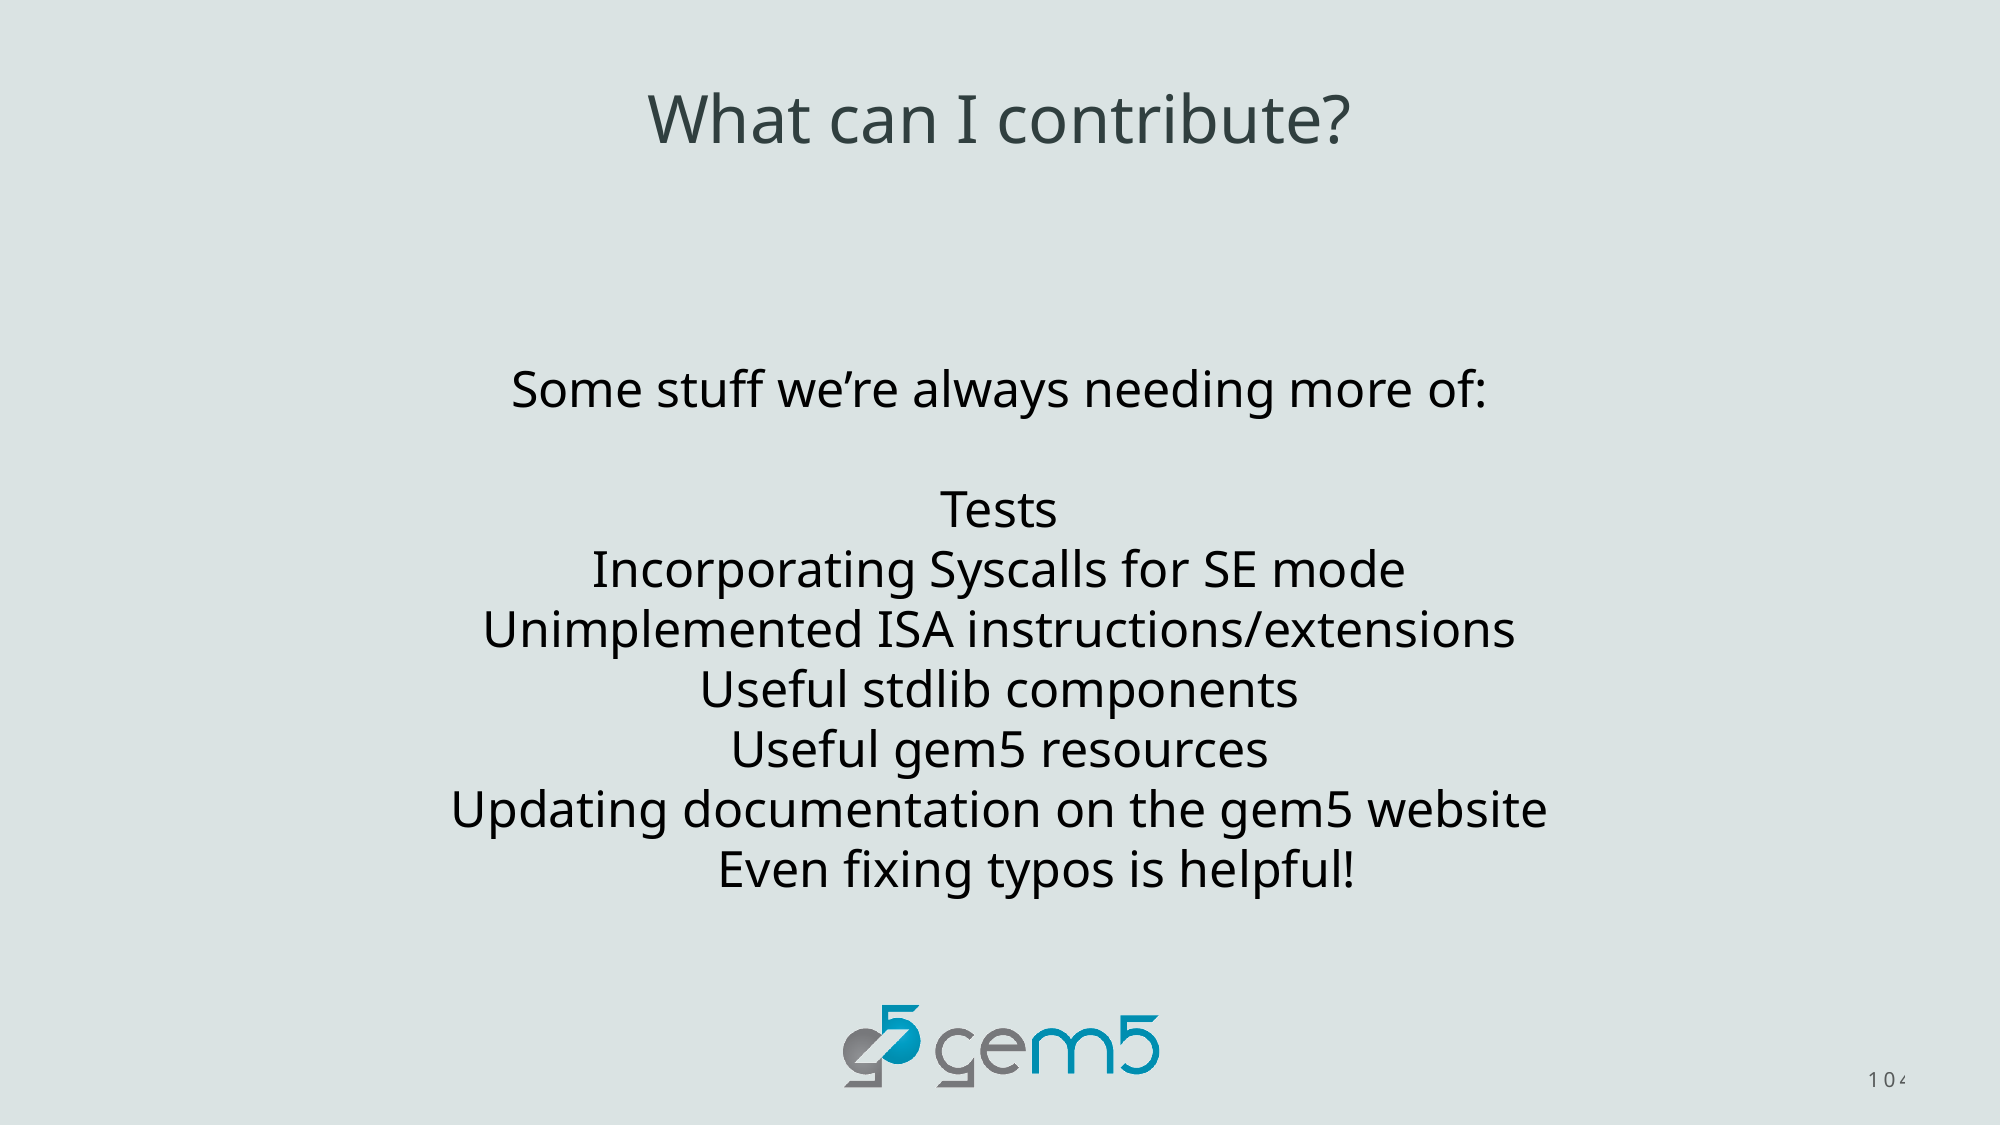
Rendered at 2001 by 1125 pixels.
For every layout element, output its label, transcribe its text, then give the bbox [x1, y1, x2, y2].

text_box Some stuff we’re always needing more of: Tests Incorporating Syscalls for SE mode Unimplemented ISA instructions/extensions Useful stdlib components Useful gem5 resources Updating documentation on the gem5 website Even fixing typos is helpful! [289, 350, 1710, 1025]
picture [807, 965, 1193, 1120]
text_box What can I contribute? [162, 64, 1838, 164]
slide_number 104 [1637, 1042, 1927, 1119]
